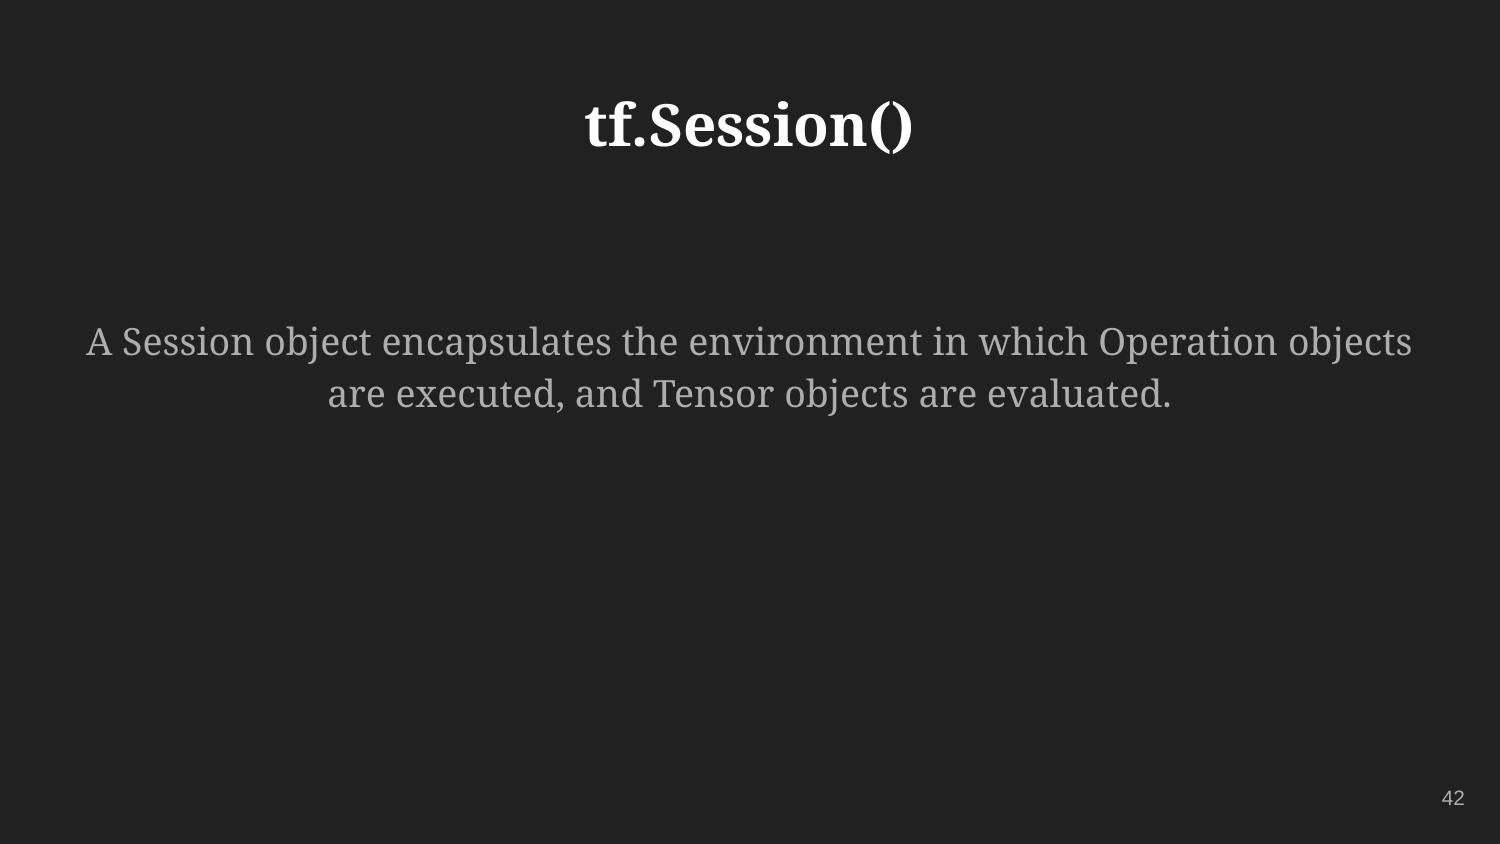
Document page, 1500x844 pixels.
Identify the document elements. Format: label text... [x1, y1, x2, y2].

list A Session object encapsulates the environment in which Operation objects are executed, and Tensor objects are evaluated. [51, 218, 1449, 794]
title tf.Session() [51, 72, 1449, 167]
slide_number 42 [1389, 764, 1480, 830]
